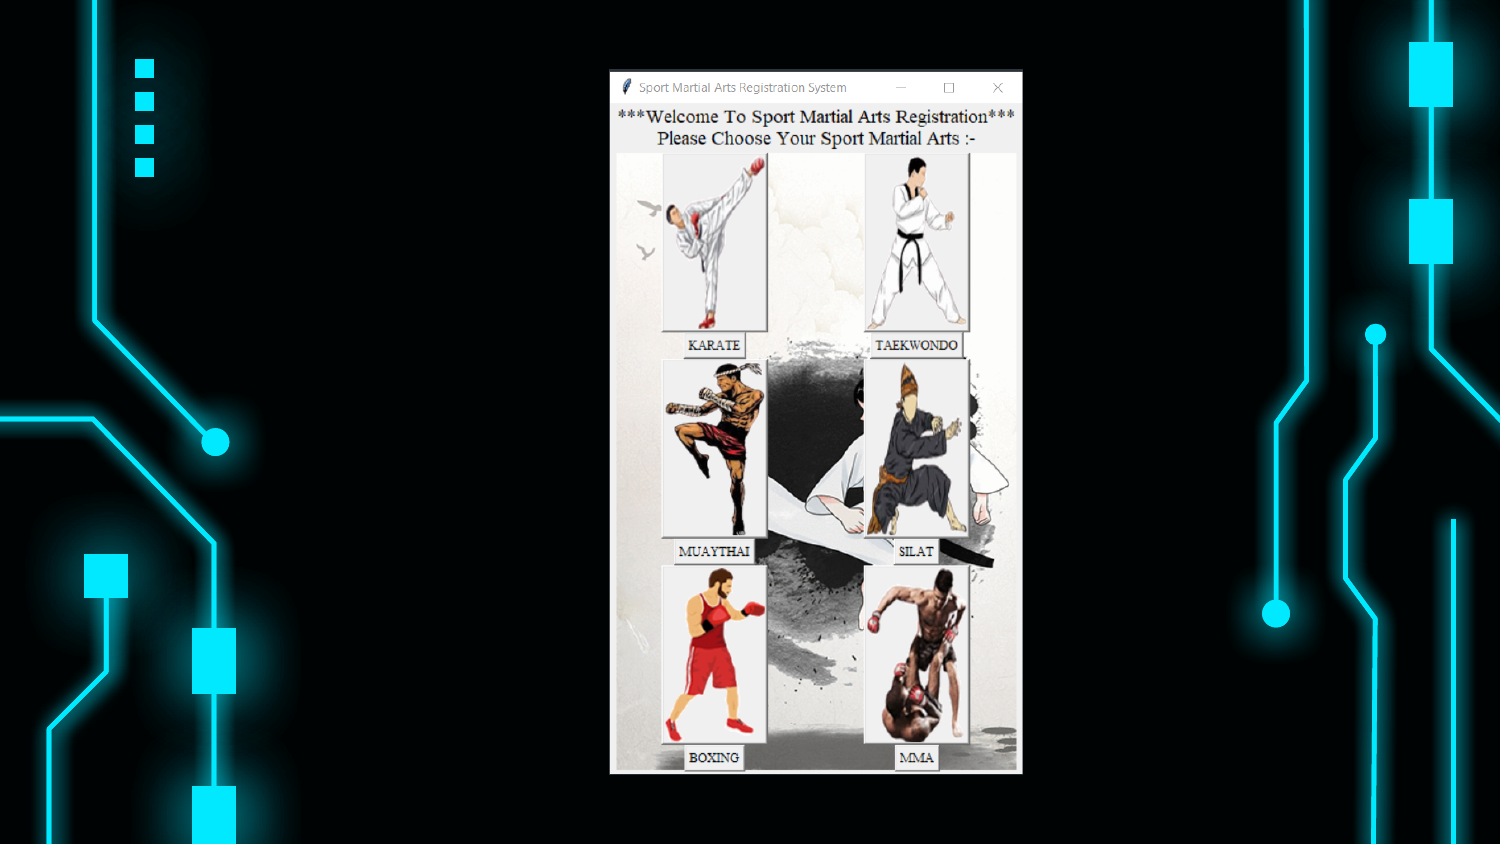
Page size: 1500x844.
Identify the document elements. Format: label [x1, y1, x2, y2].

picture [609, 69, 1023, 775]
